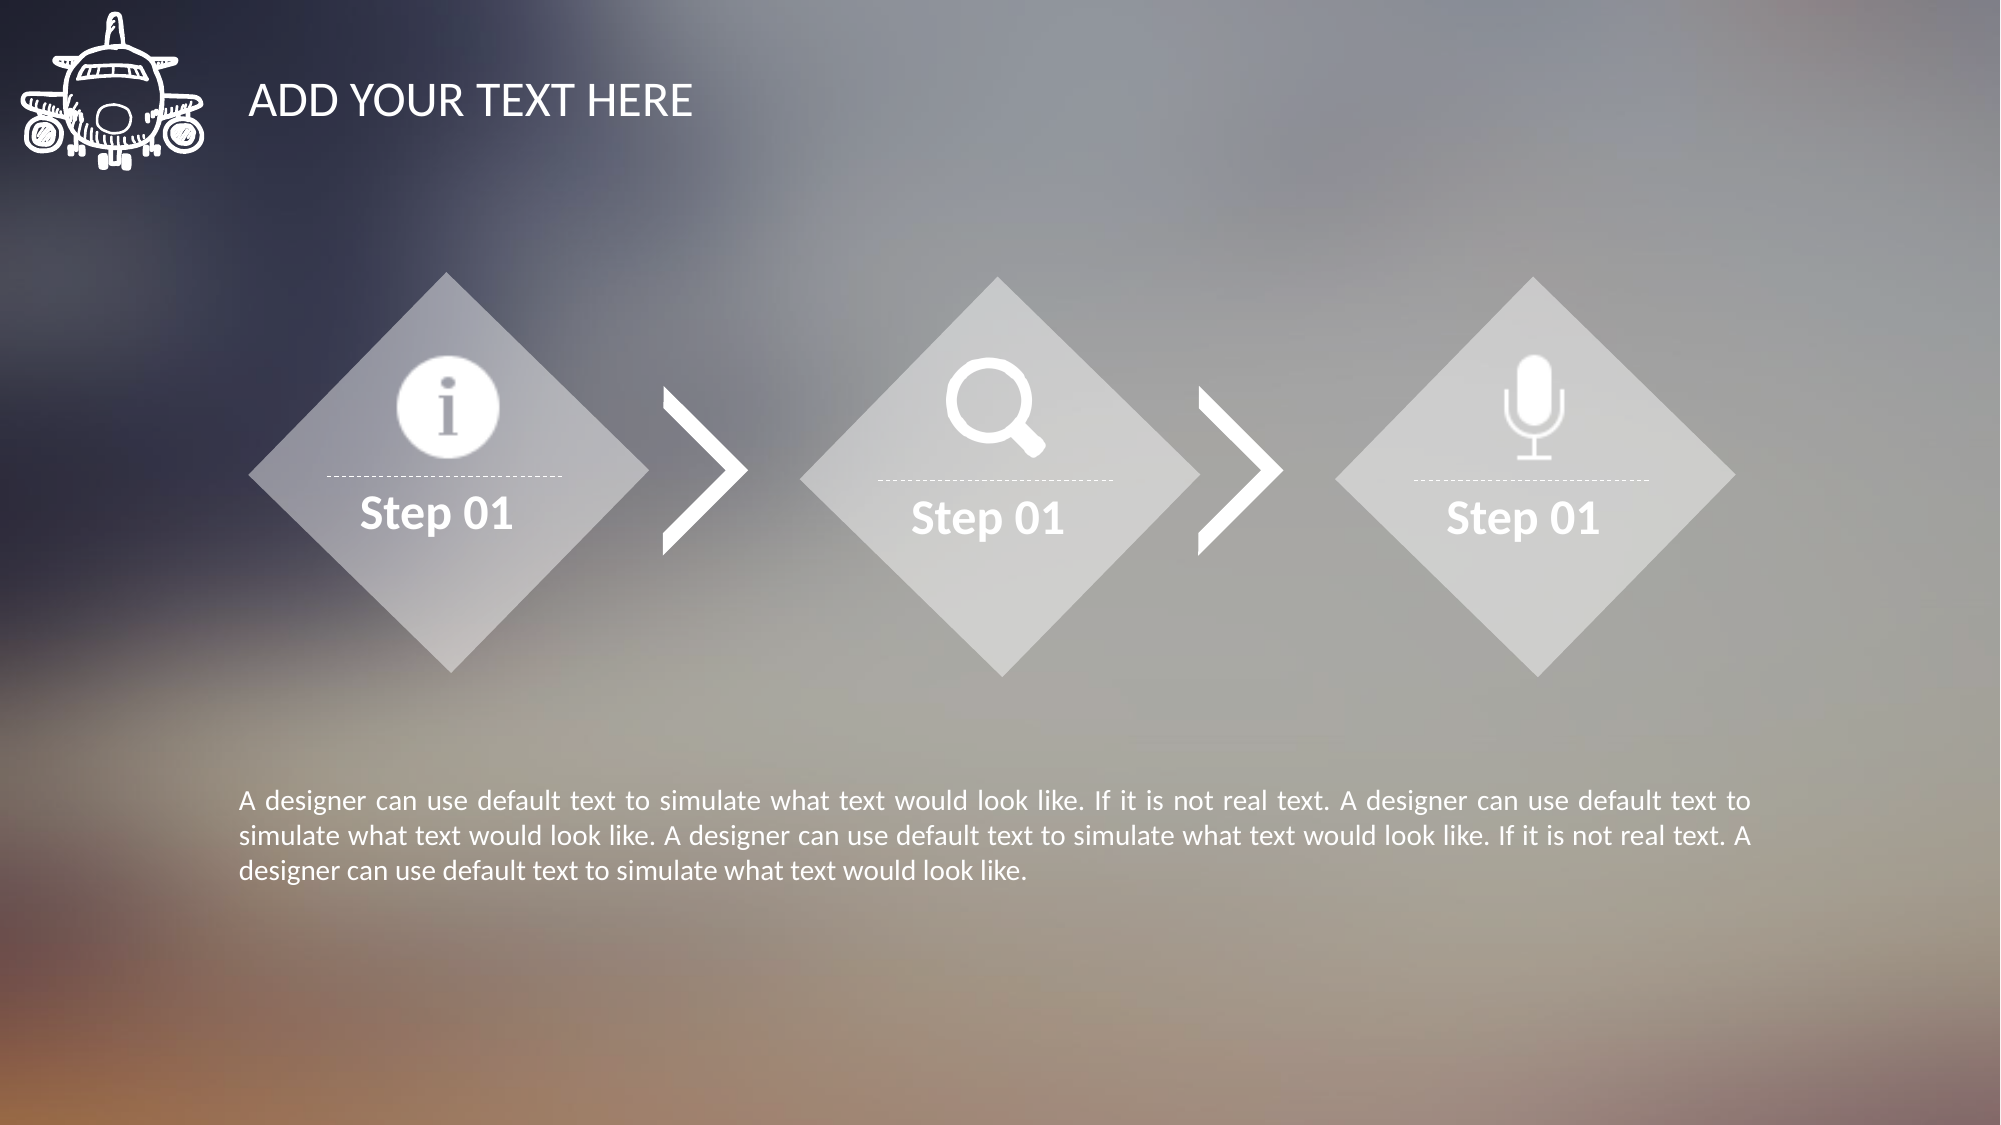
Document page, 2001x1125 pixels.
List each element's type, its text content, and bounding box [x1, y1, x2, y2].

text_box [306, 310, 591, 615]
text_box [1393, 335, 1678, 619]
text_box [661, 383, 750, 559]
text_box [21, 12, 723, 170]
text_box [1197, 383, 1285, 559]
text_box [858, 335, 1142, 619]
picture [0, 0, 2001, 1125]
text_box A designer can use default text to simulate what text would look like. If it is not real text. A designer can use default text to simulate what text would look like. A designer can use default text to simulate what text would look like. If it is not real text. A designer can use default text to simulate what text would look like. [224, 773, 1768, 894]
